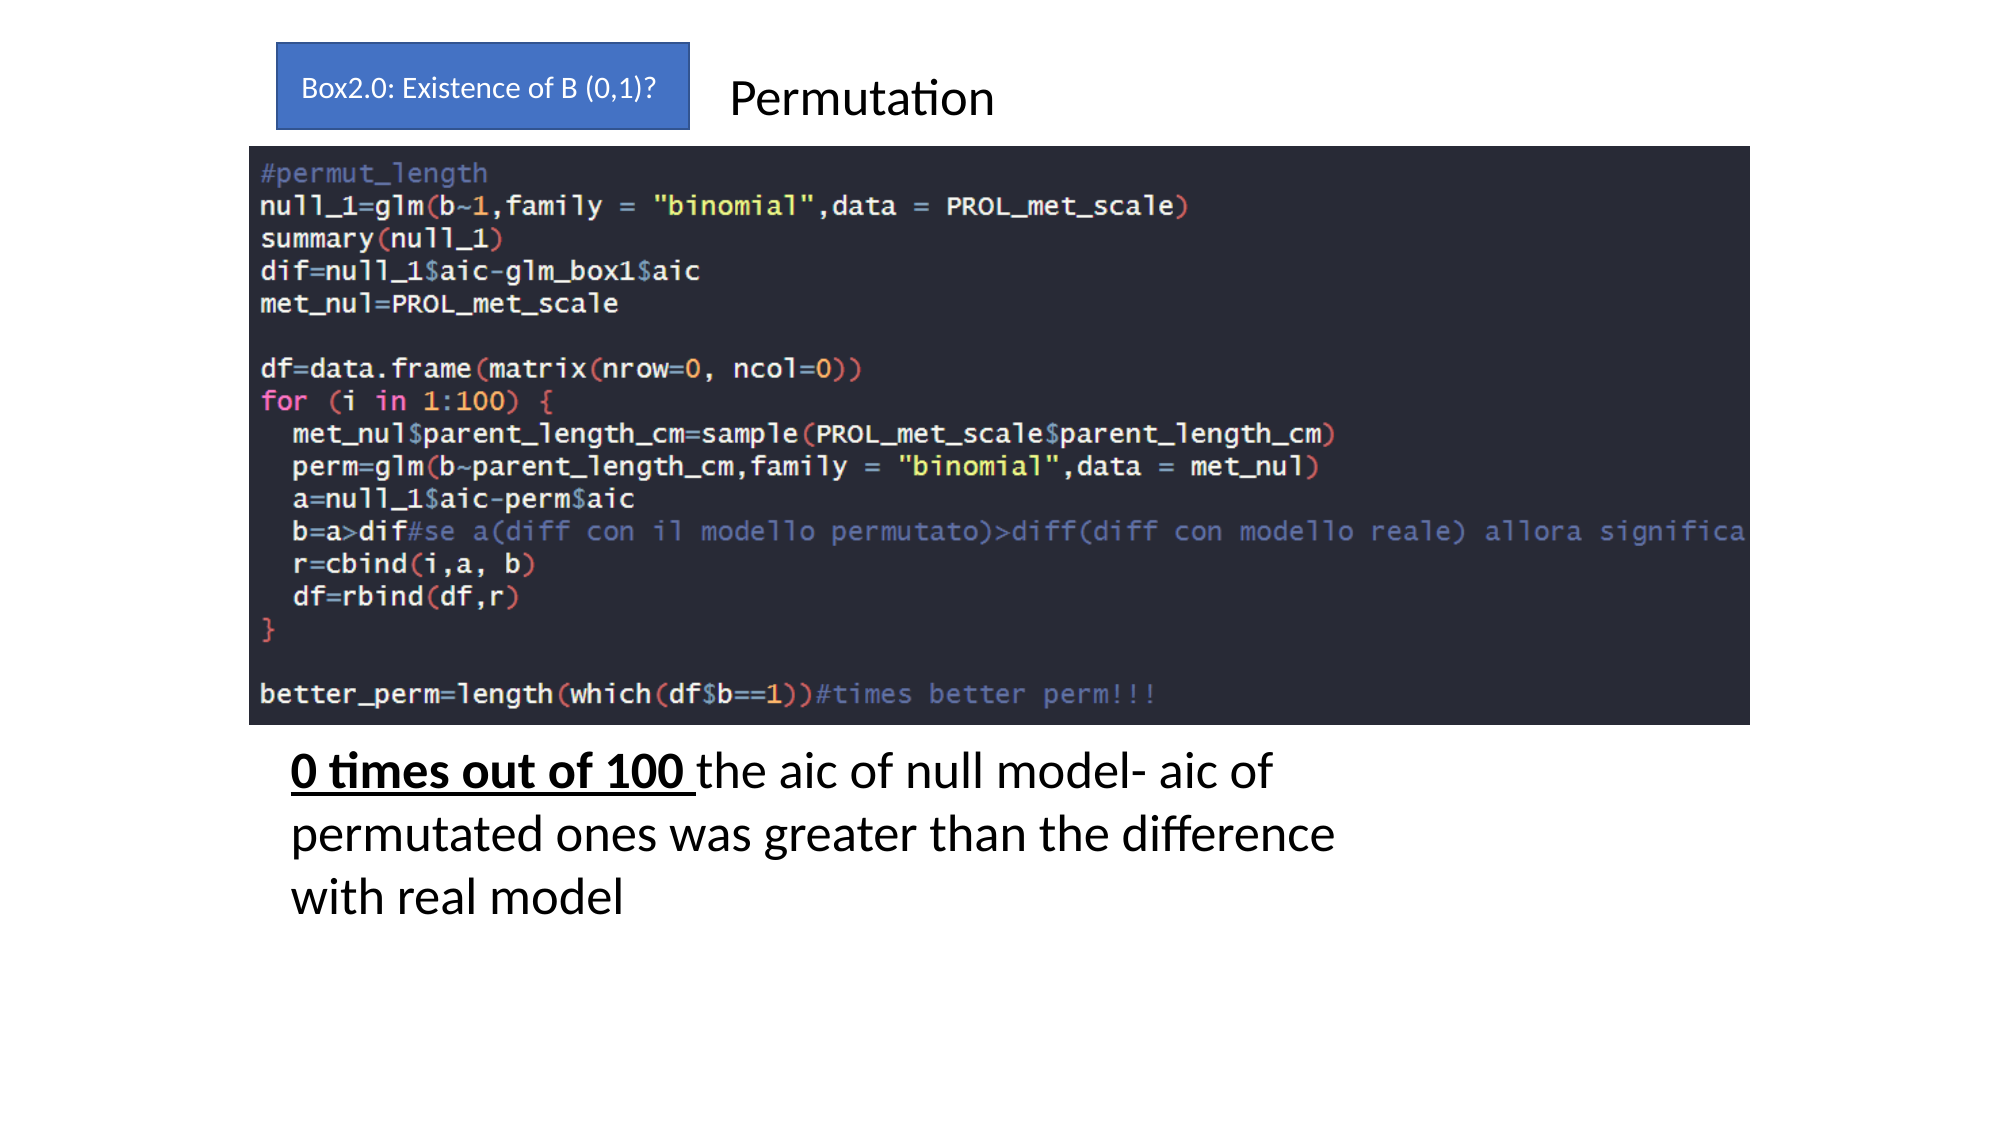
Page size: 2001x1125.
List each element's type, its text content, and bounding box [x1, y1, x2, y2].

text_box 0 times out of 100 the aic of null model- aic of permutated ones was greater than the difference with real model [275, 729, 1428, 933]
picture [249, 146, 1750, 725]
text_box Box2.0: Existence of B (0,1)? [276, 42, 690, 130]
text_box Permutation [714, 55, 1125, 134]
